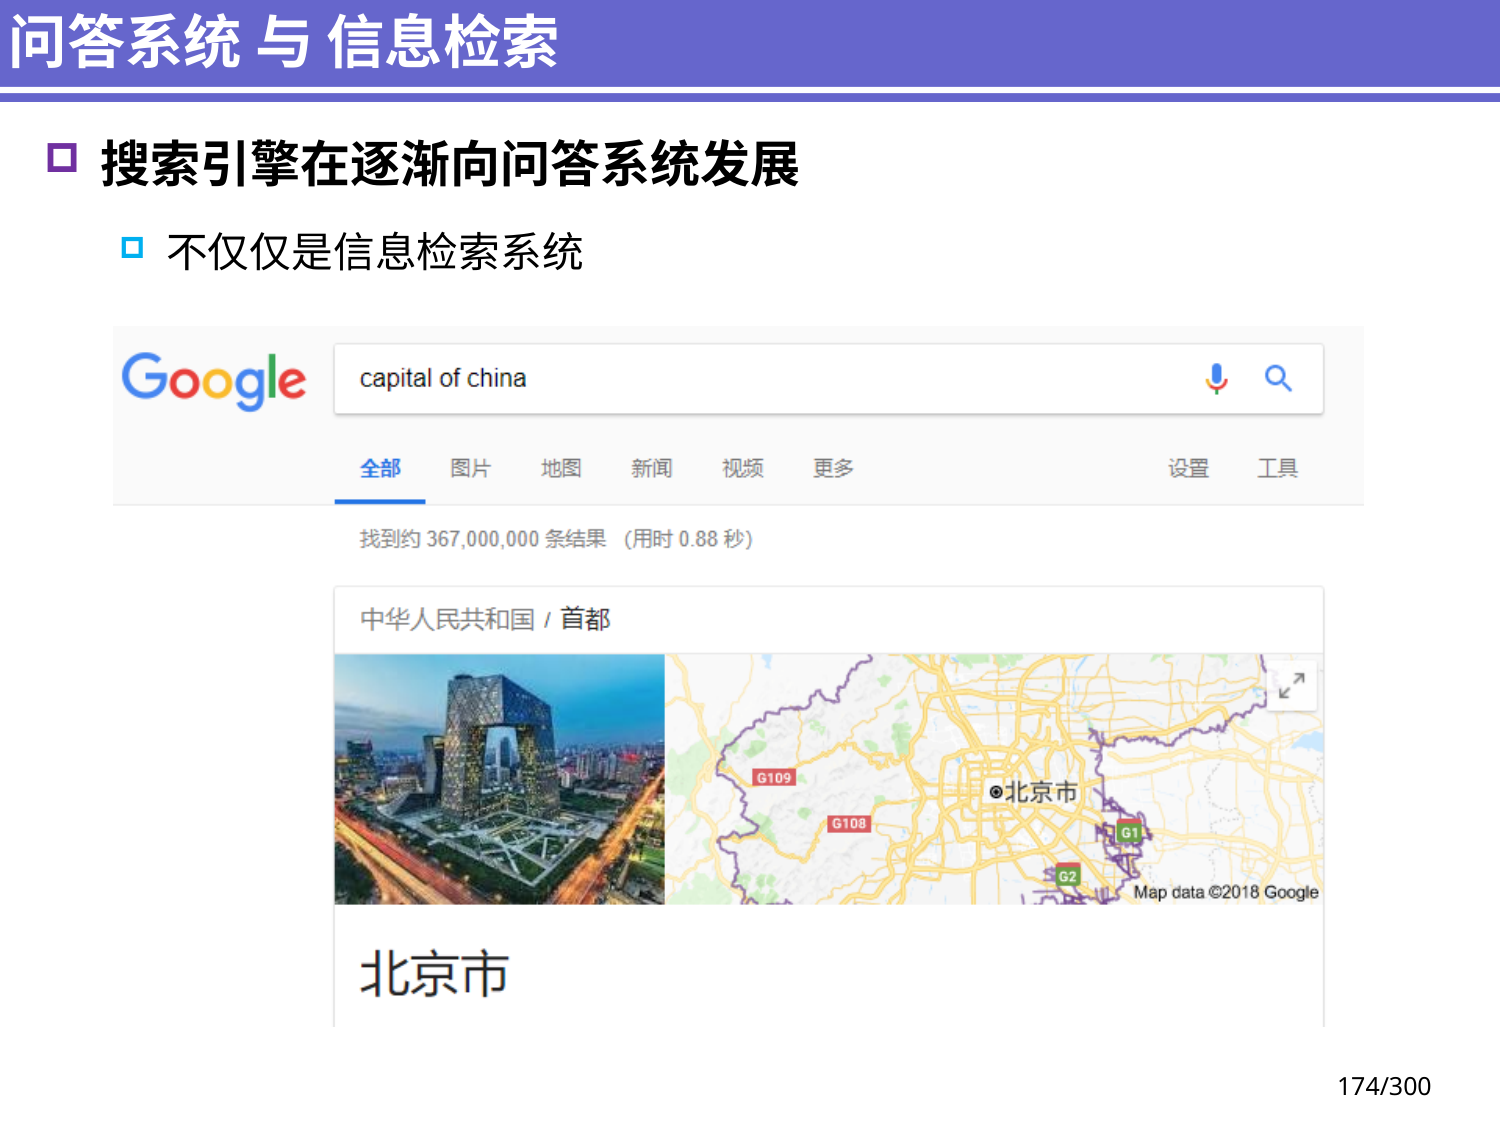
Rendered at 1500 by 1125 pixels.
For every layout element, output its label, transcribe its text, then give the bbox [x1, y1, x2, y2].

slide_number 174/300 [1291, 1058, 1447, 1112]
picture [112, 326, 1364, 1027]
list 搜索引擎在逐渐向问答系统发展 不仅仅是信息检索系统 [29, 125, 1447, 1047]
title 问答系统 与 信息检索 [0, 7, 1309, 73]
